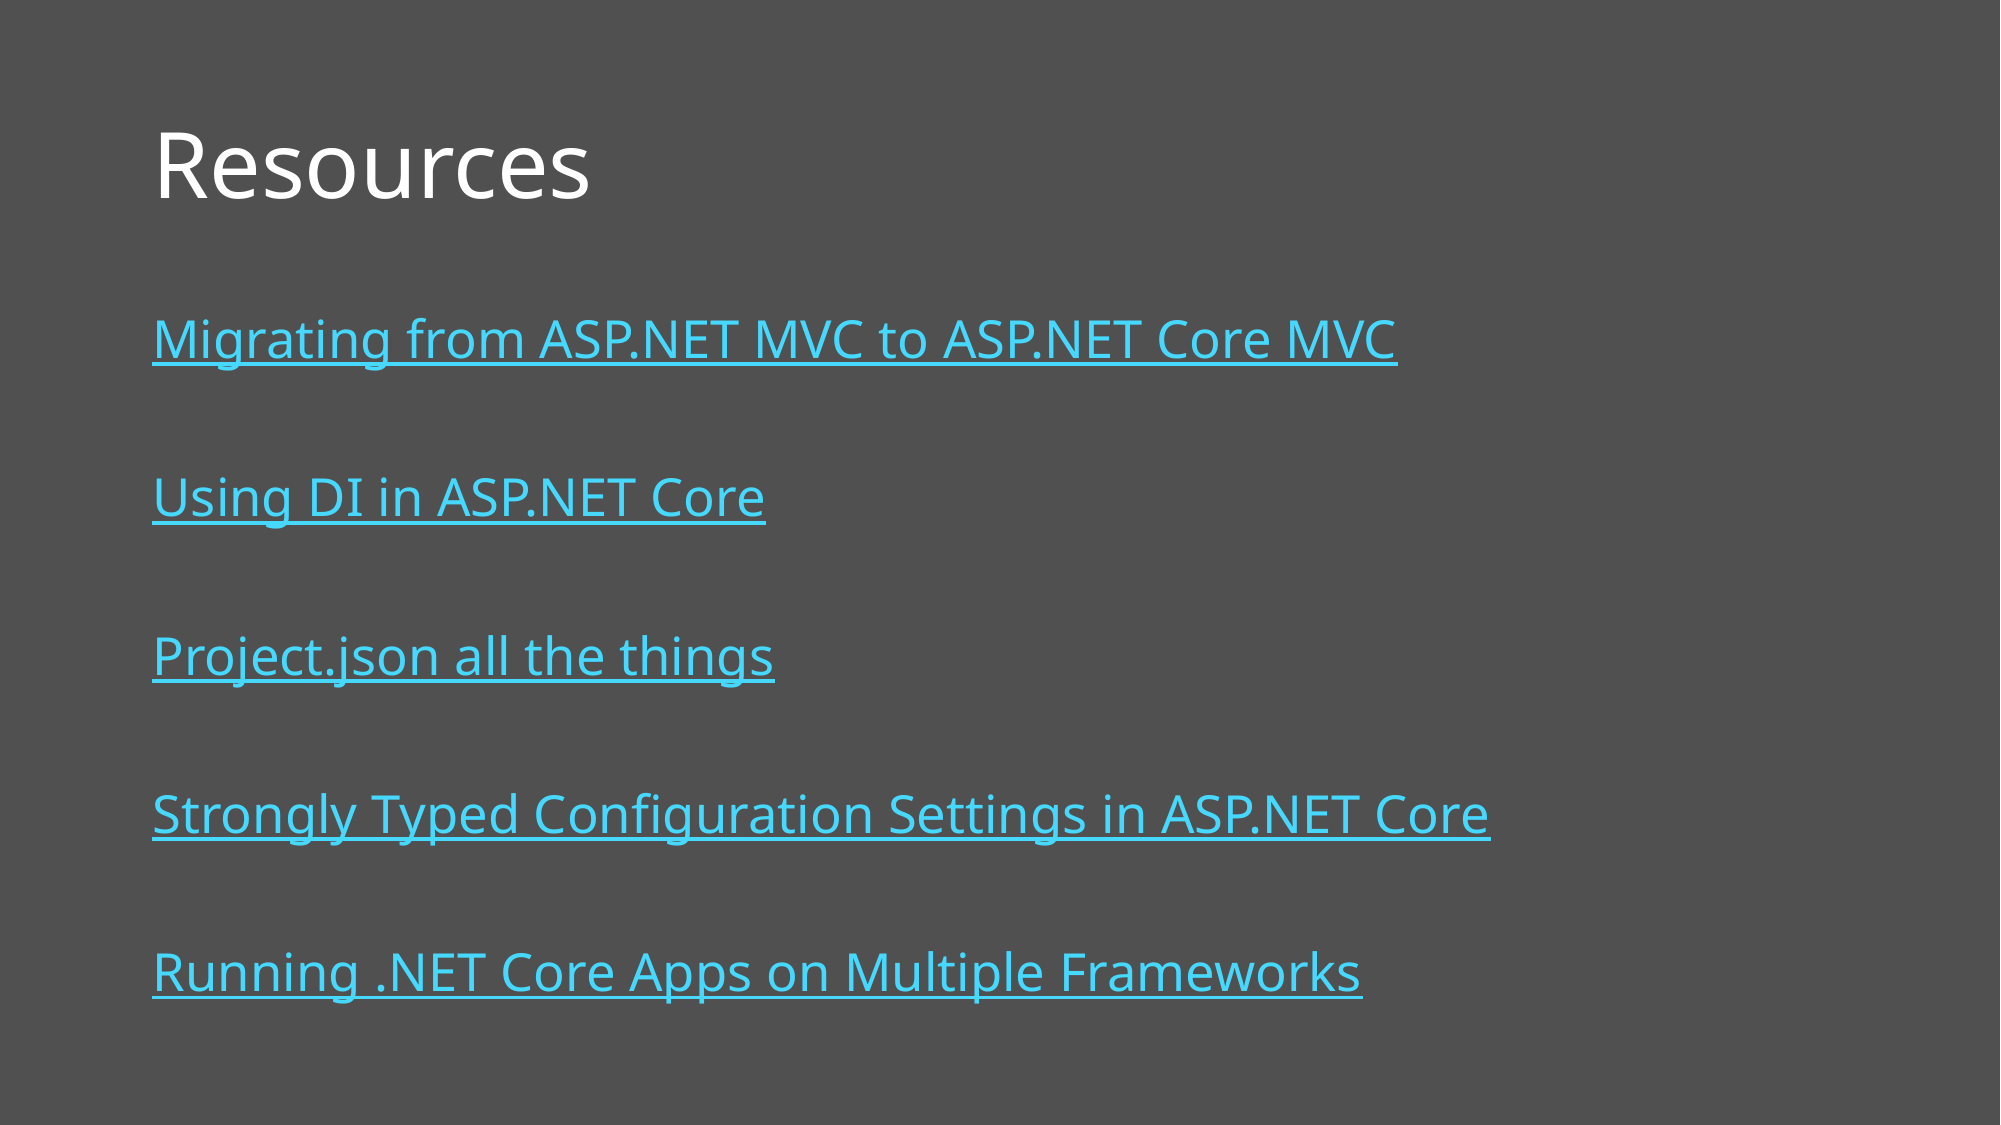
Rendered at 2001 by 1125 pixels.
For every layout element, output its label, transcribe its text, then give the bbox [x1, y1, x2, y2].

title Resources [137, 59, 1863, 278]
list Migrating from ASP.NET MVC to ASP.NET Core MVC Using DI in ASP.NET Core Project.json all the things Strongly Typed Configuration Settings in ASP.NET Core Running .NET Core Apps on Multiple Frameworks [137, 299, 1863, 1014]
